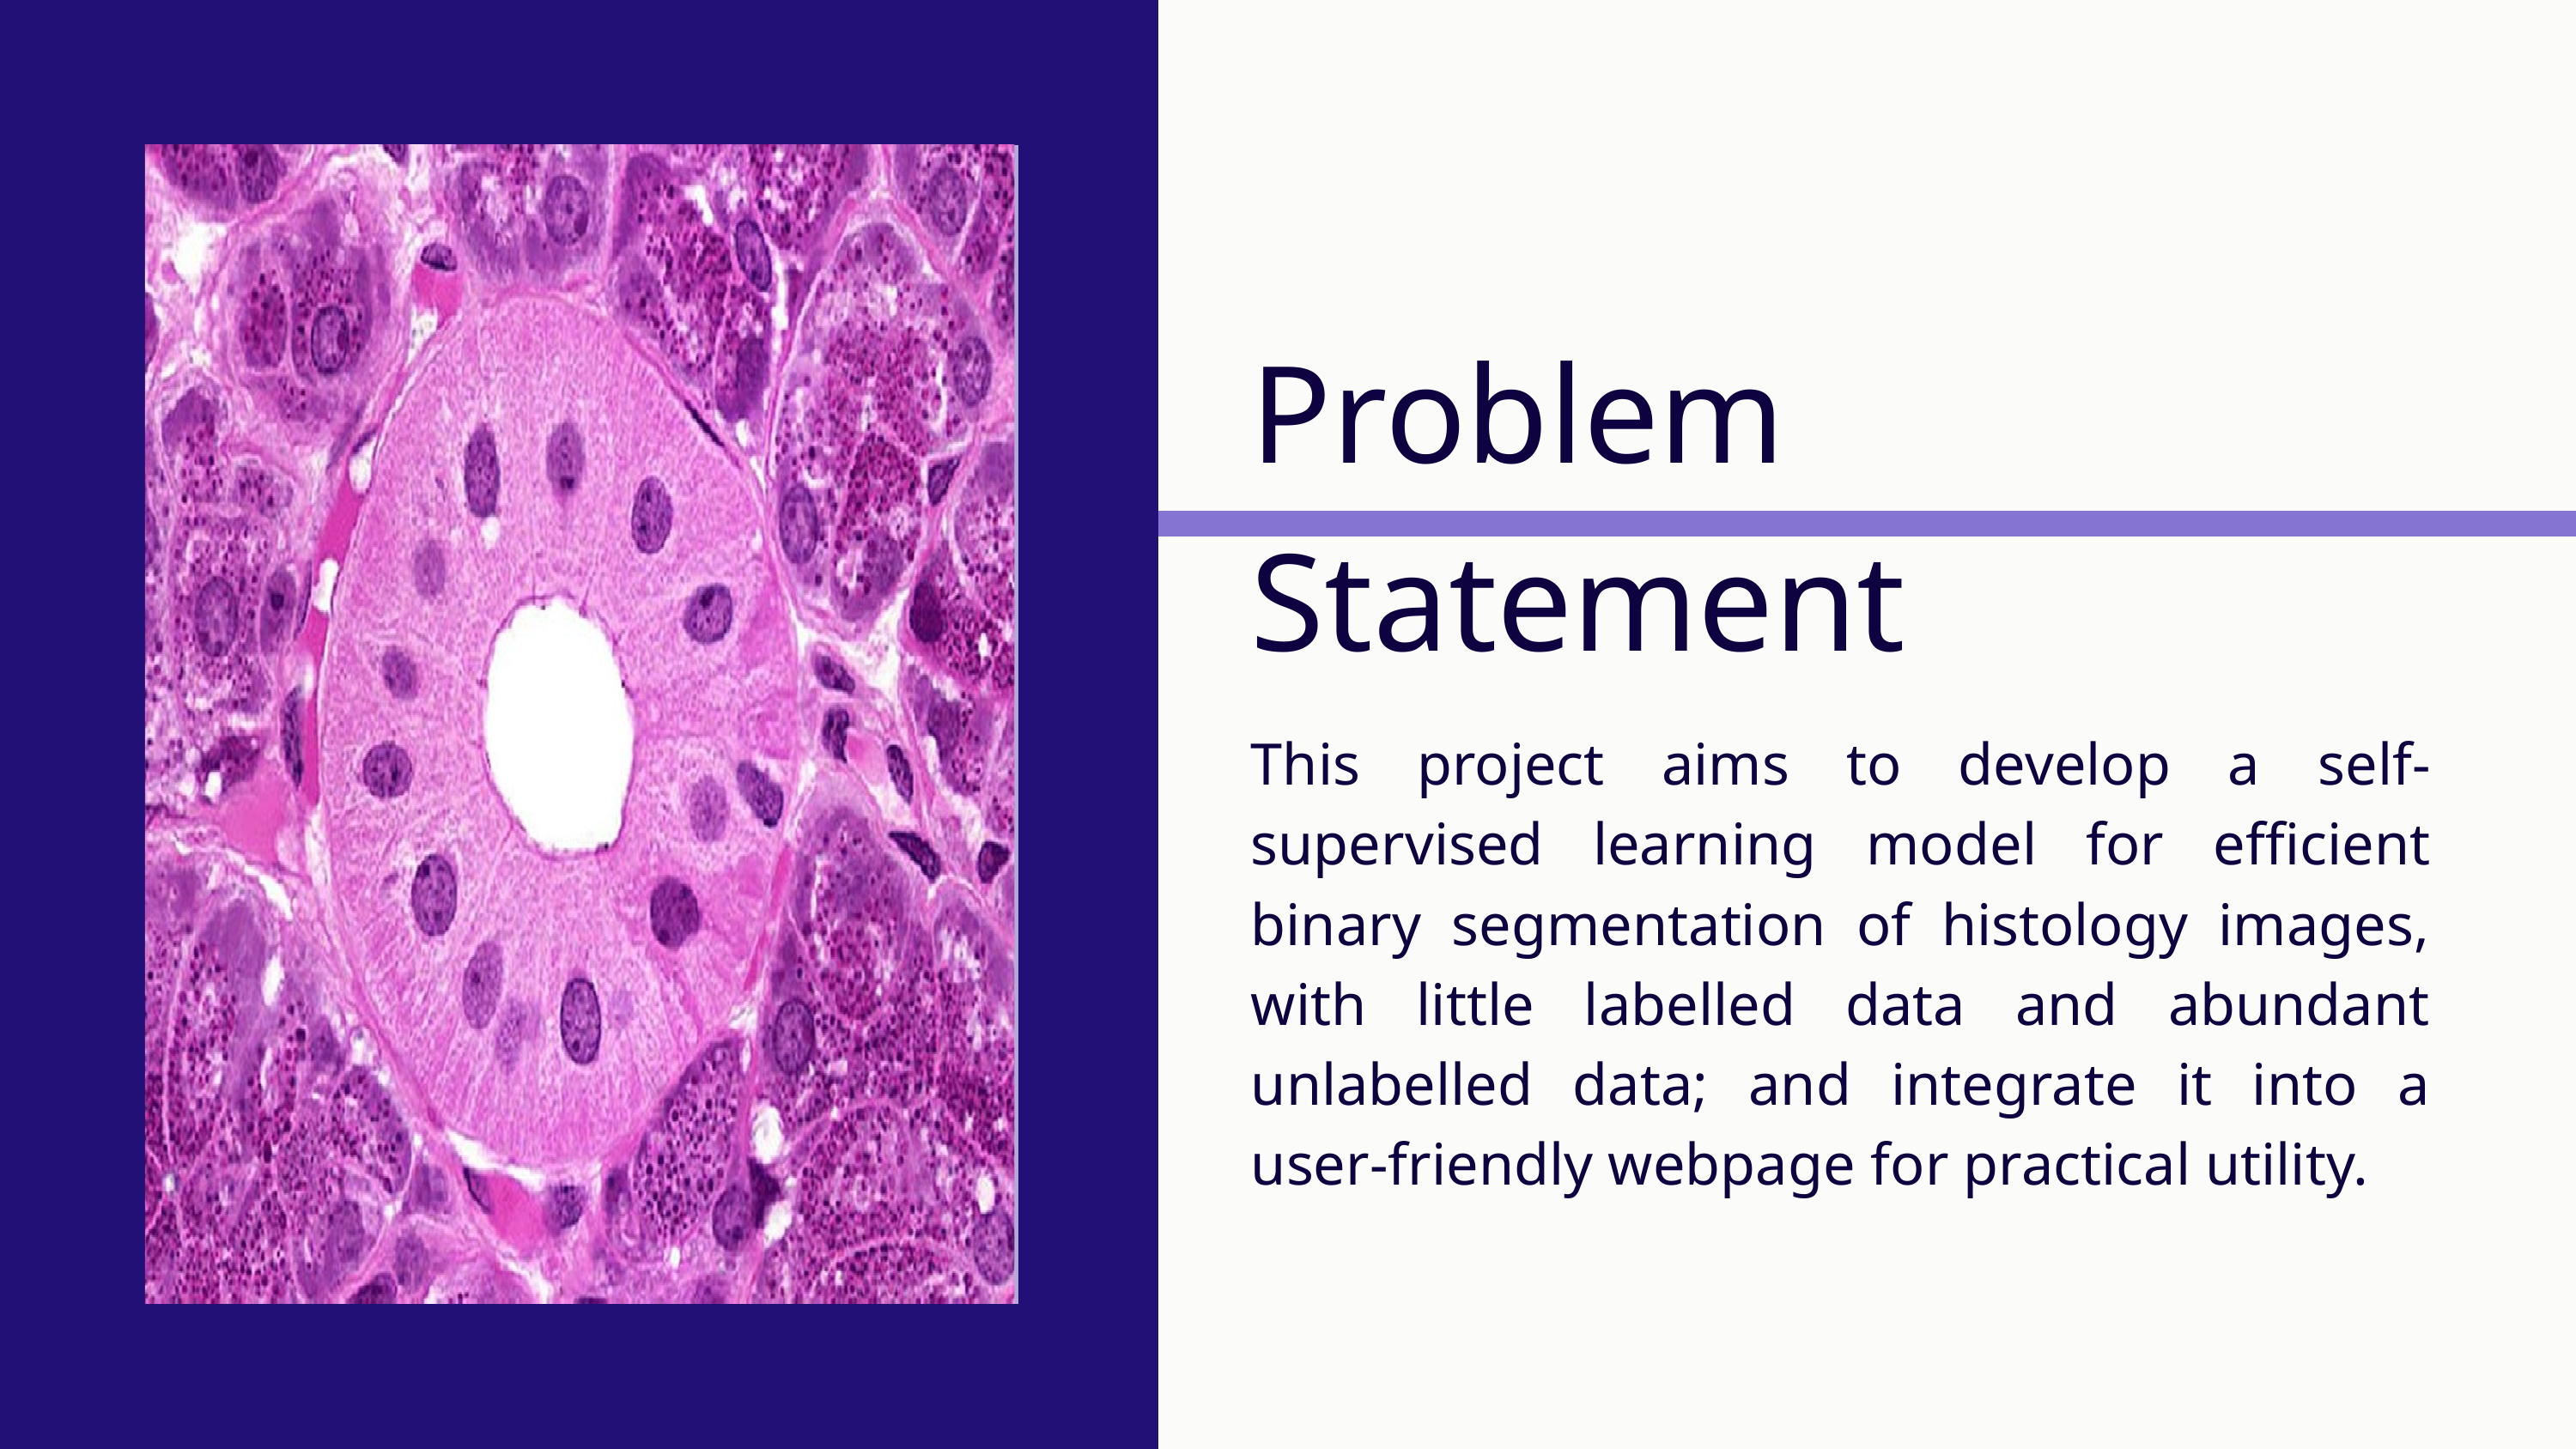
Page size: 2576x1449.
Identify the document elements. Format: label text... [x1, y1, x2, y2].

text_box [1157, 510, 2576, 537]
text_box Problem Statement [1250, 301, 2432, 508]
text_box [144, 144, 1018, 1304]
text_box Problem Statement [1250, 546, 2432, 678]
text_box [0, 0, 1159, 1449]
text_box This project aims to develop a self-supervised learning model for efficient binary segmentation of histology images, with little labelled data and abundant unlabelled data; and integrate it into a user-friendly webpage for practical utility. [1250, 716, 2432, 1197]
